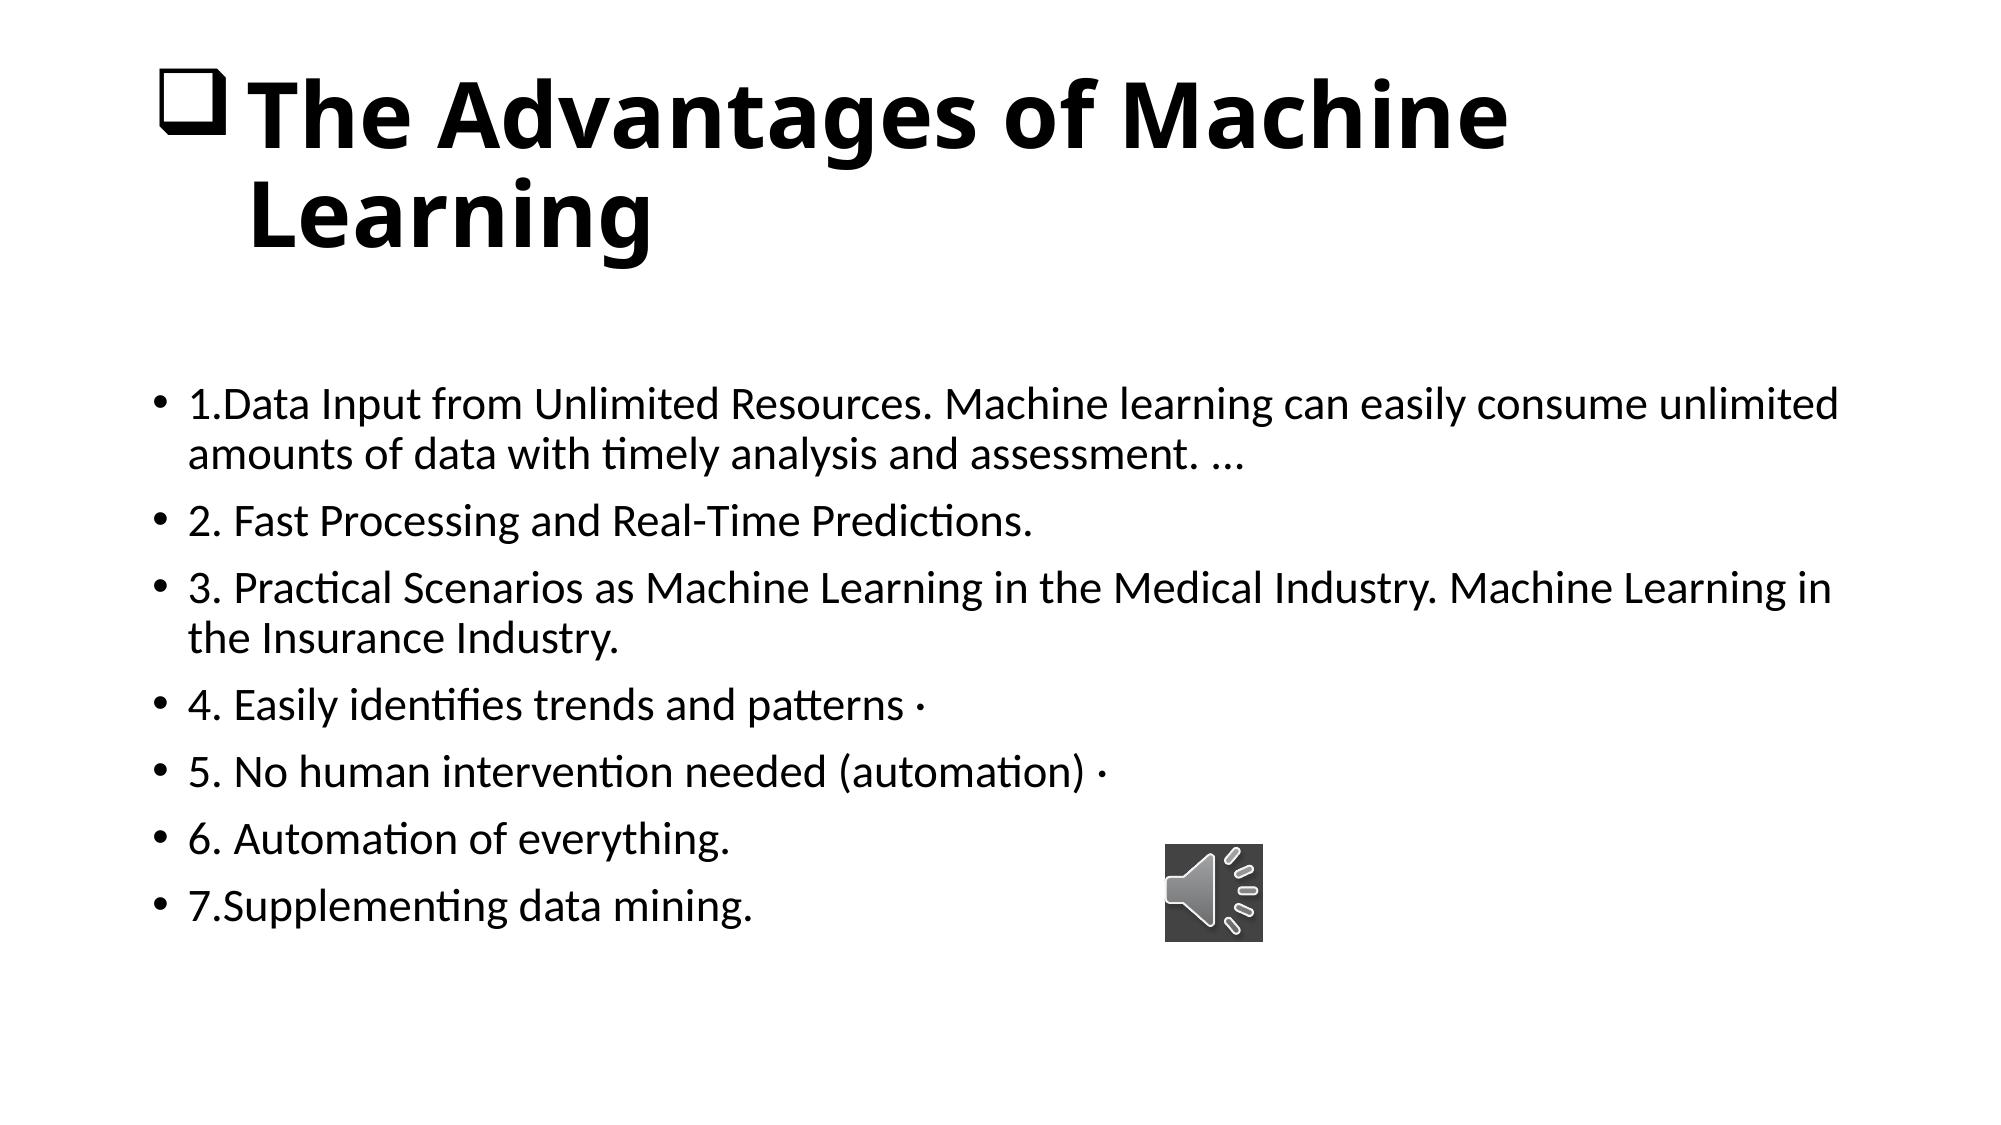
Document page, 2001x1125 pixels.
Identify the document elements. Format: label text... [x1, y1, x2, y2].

list 1.Data Input from Unlimited Resources. Machine learning can easily consume unlimited amounts of data with timely analysis and assessment. ... 2. Fast Processing and Real-Time Predictions. 3. Practical Scenarios as Machine Learning in the Medical Industry. Machine Learning in the Insurance Industry. 4. Easily identifies trends and patterns · 5. No human intervention needed (automation) · 6. Automation of everything. 7.Supplementing data mining. [137, 299, 1863, 1014]
picture [1163, 843, 1264, 944]
title The Advantages of Machine Learning [137, 59, 1863, 278]
